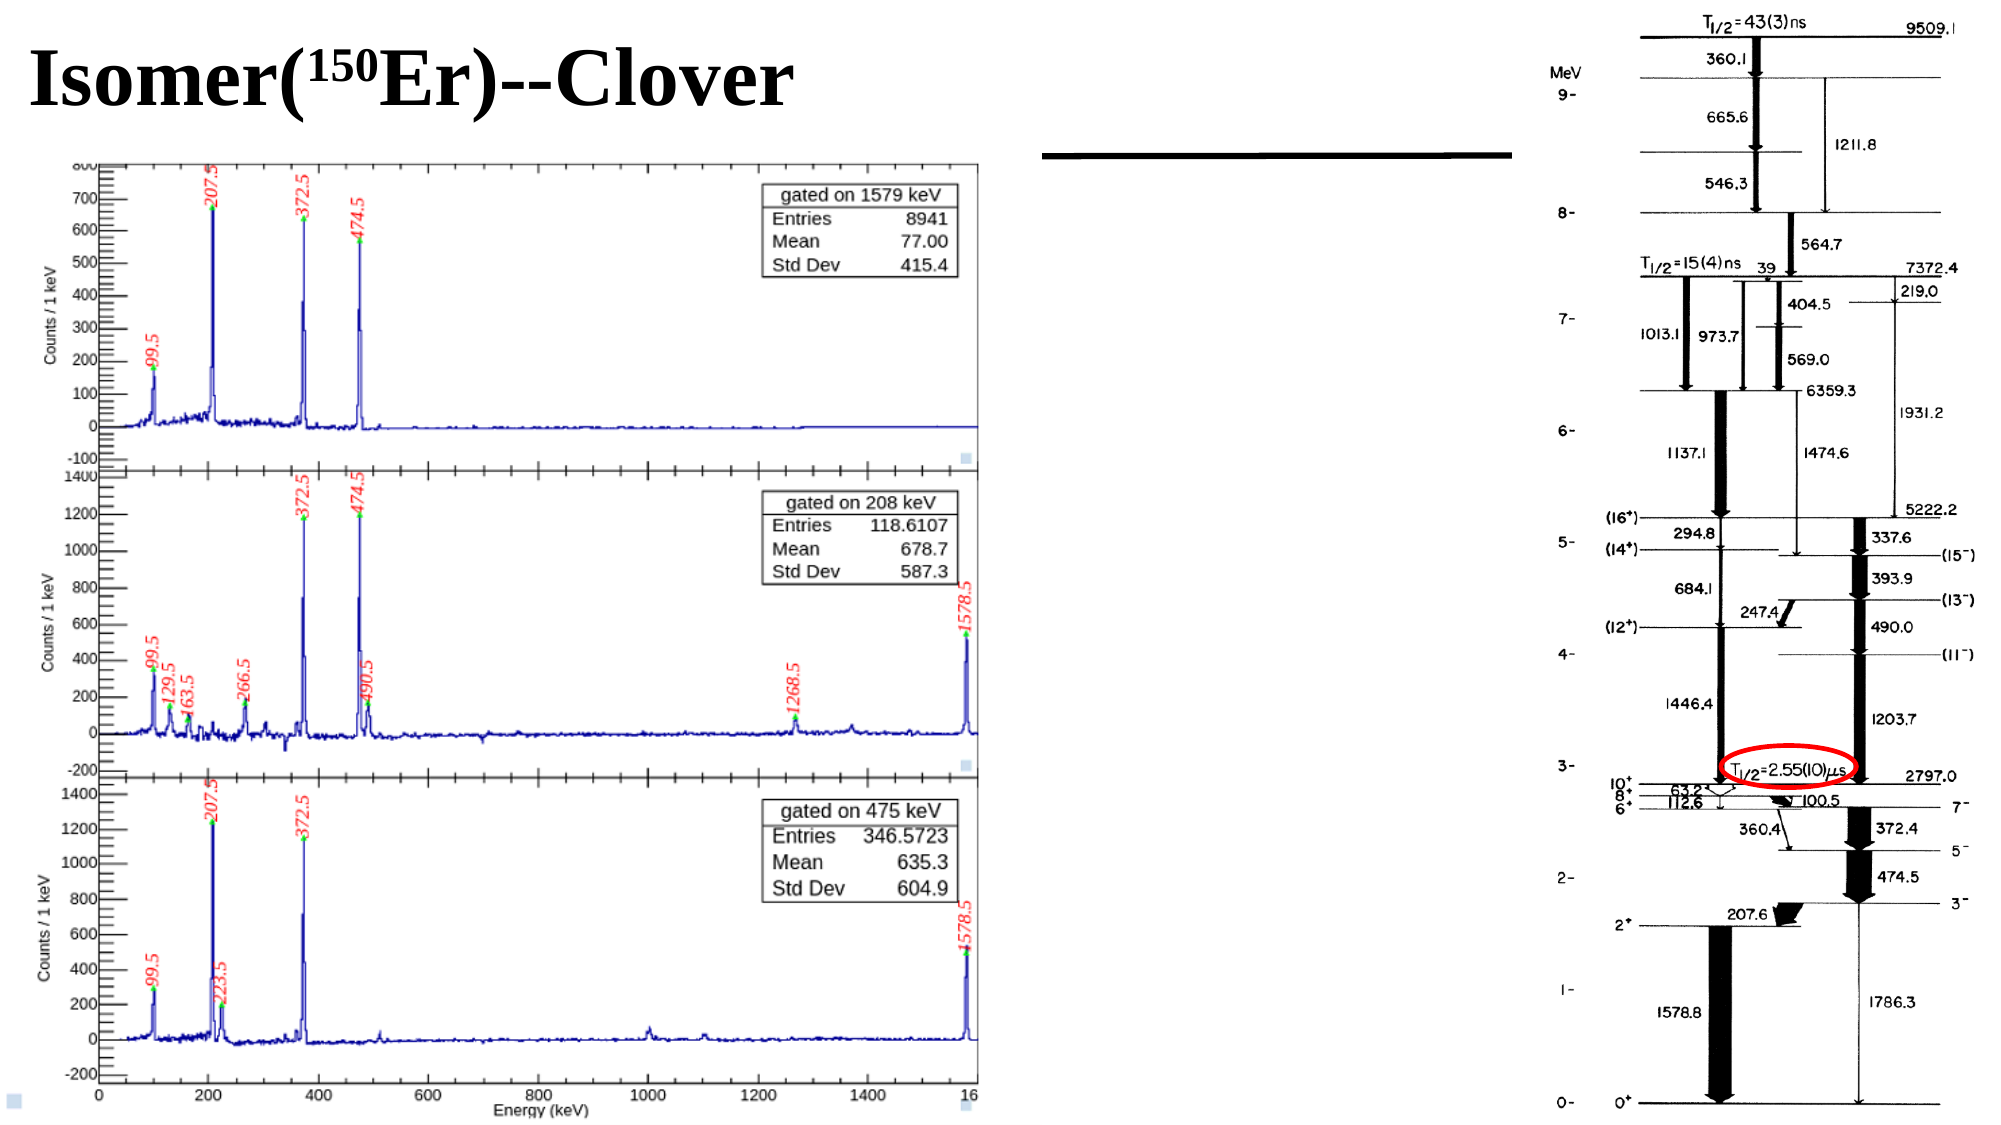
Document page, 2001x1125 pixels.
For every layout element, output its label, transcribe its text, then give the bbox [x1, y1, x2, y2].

title Isomer(150Er)--Clover [13, 0, 1512, 153]
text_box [1042, 154, 1512, 158]
picture [0, 137, 1042, 1125]
picture [1512, 0, 2000, 1125]
